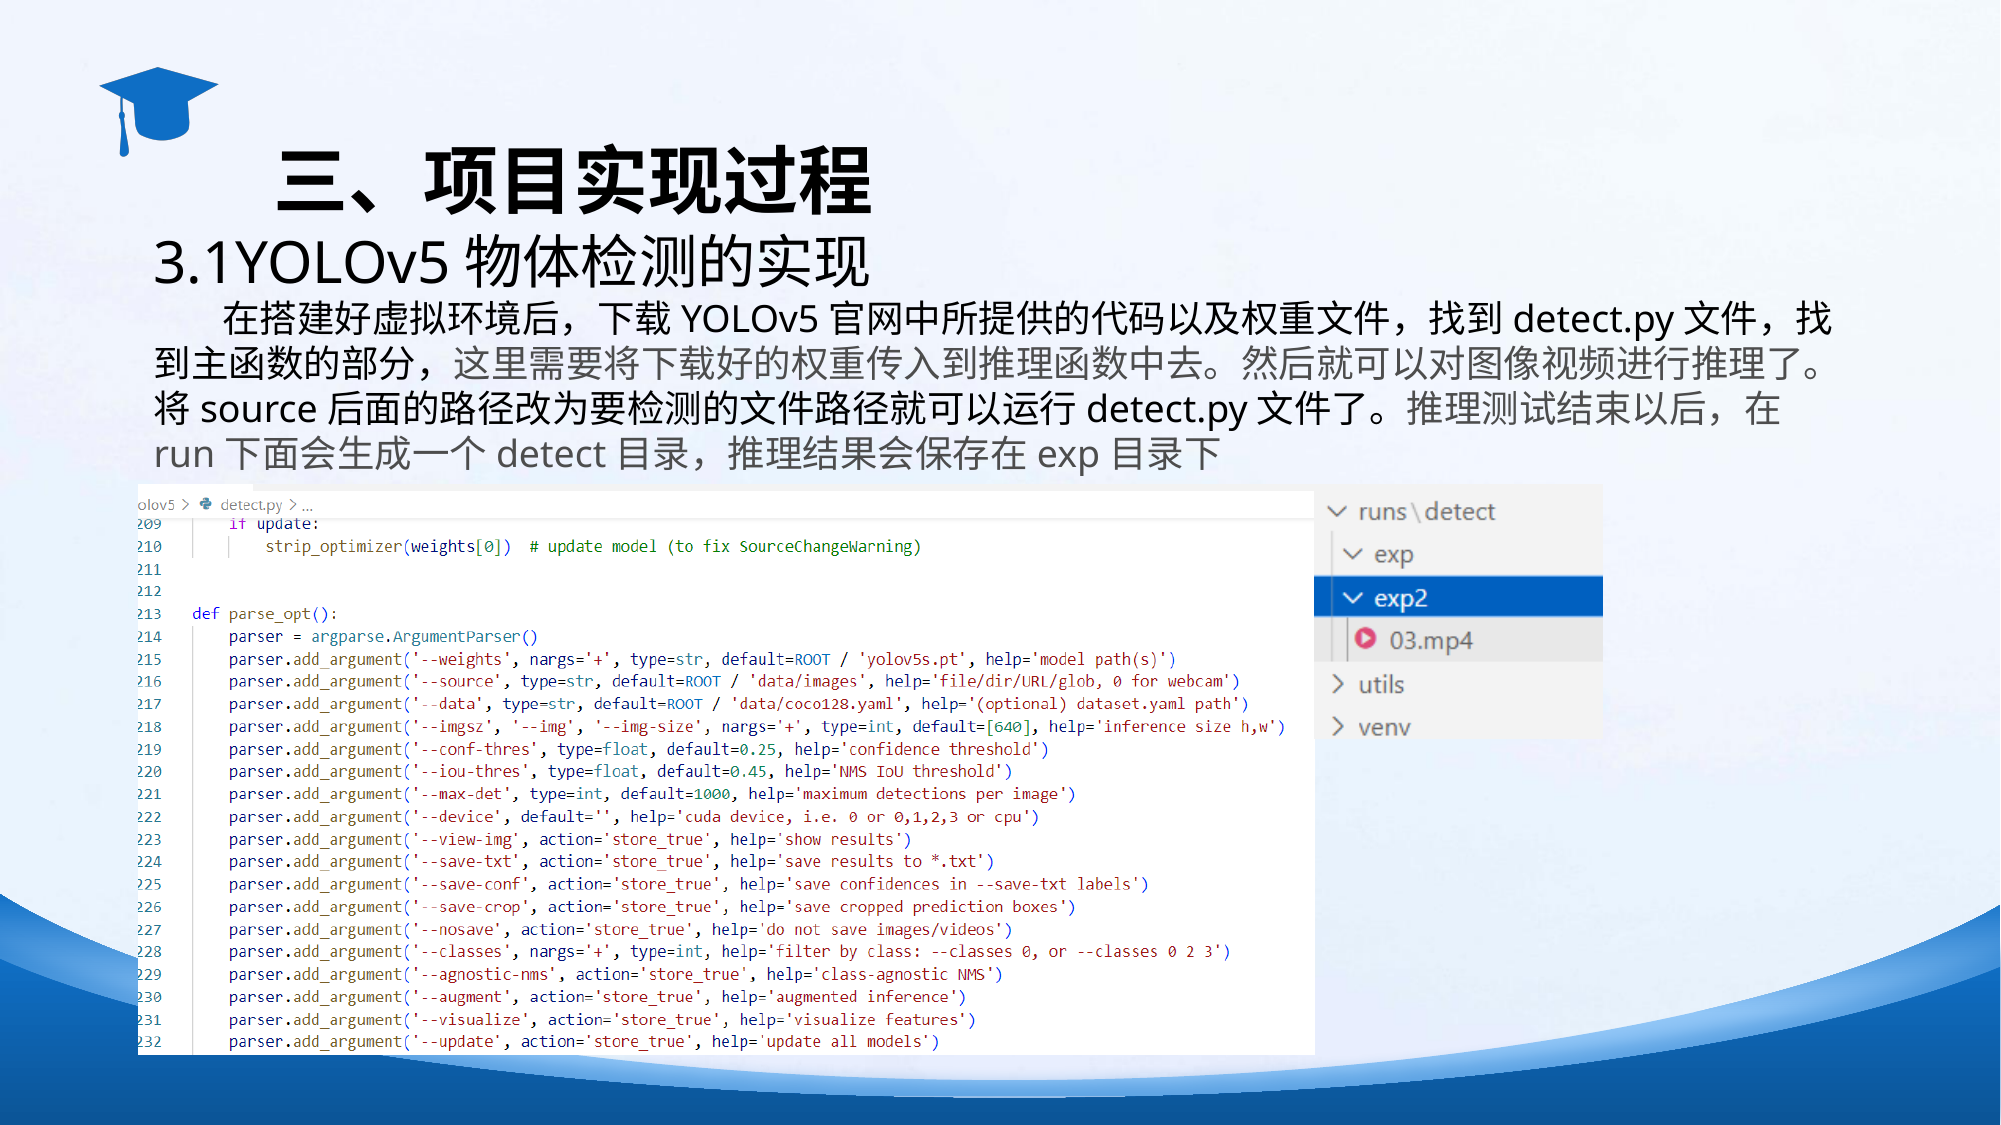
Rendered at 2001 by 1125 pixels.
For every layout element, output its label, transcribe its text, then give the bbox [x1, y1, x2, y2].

text_box 三、项目实现过程 [259, 0, 1294, 217]
picture [0, 0, 2000, 1080]
text_box 3.1YOLOv5物体检测的实现 在搭建好虚拟环境后，下载YOLOv5官网中所提供的代码以及权重文件，找到detect.py文件，找到主函数的部分，这里需要将下载好的权重传入到推理函数中去。然后就可以对图像视频进行推理了。 将source后面的路径改为要检测的文件路径就可以运行detect.py文件了。推理测试结束以后，在run下面会生成一个detect目录，推理结果会保存在exp目录下 [138, 217, 1862, 483]
